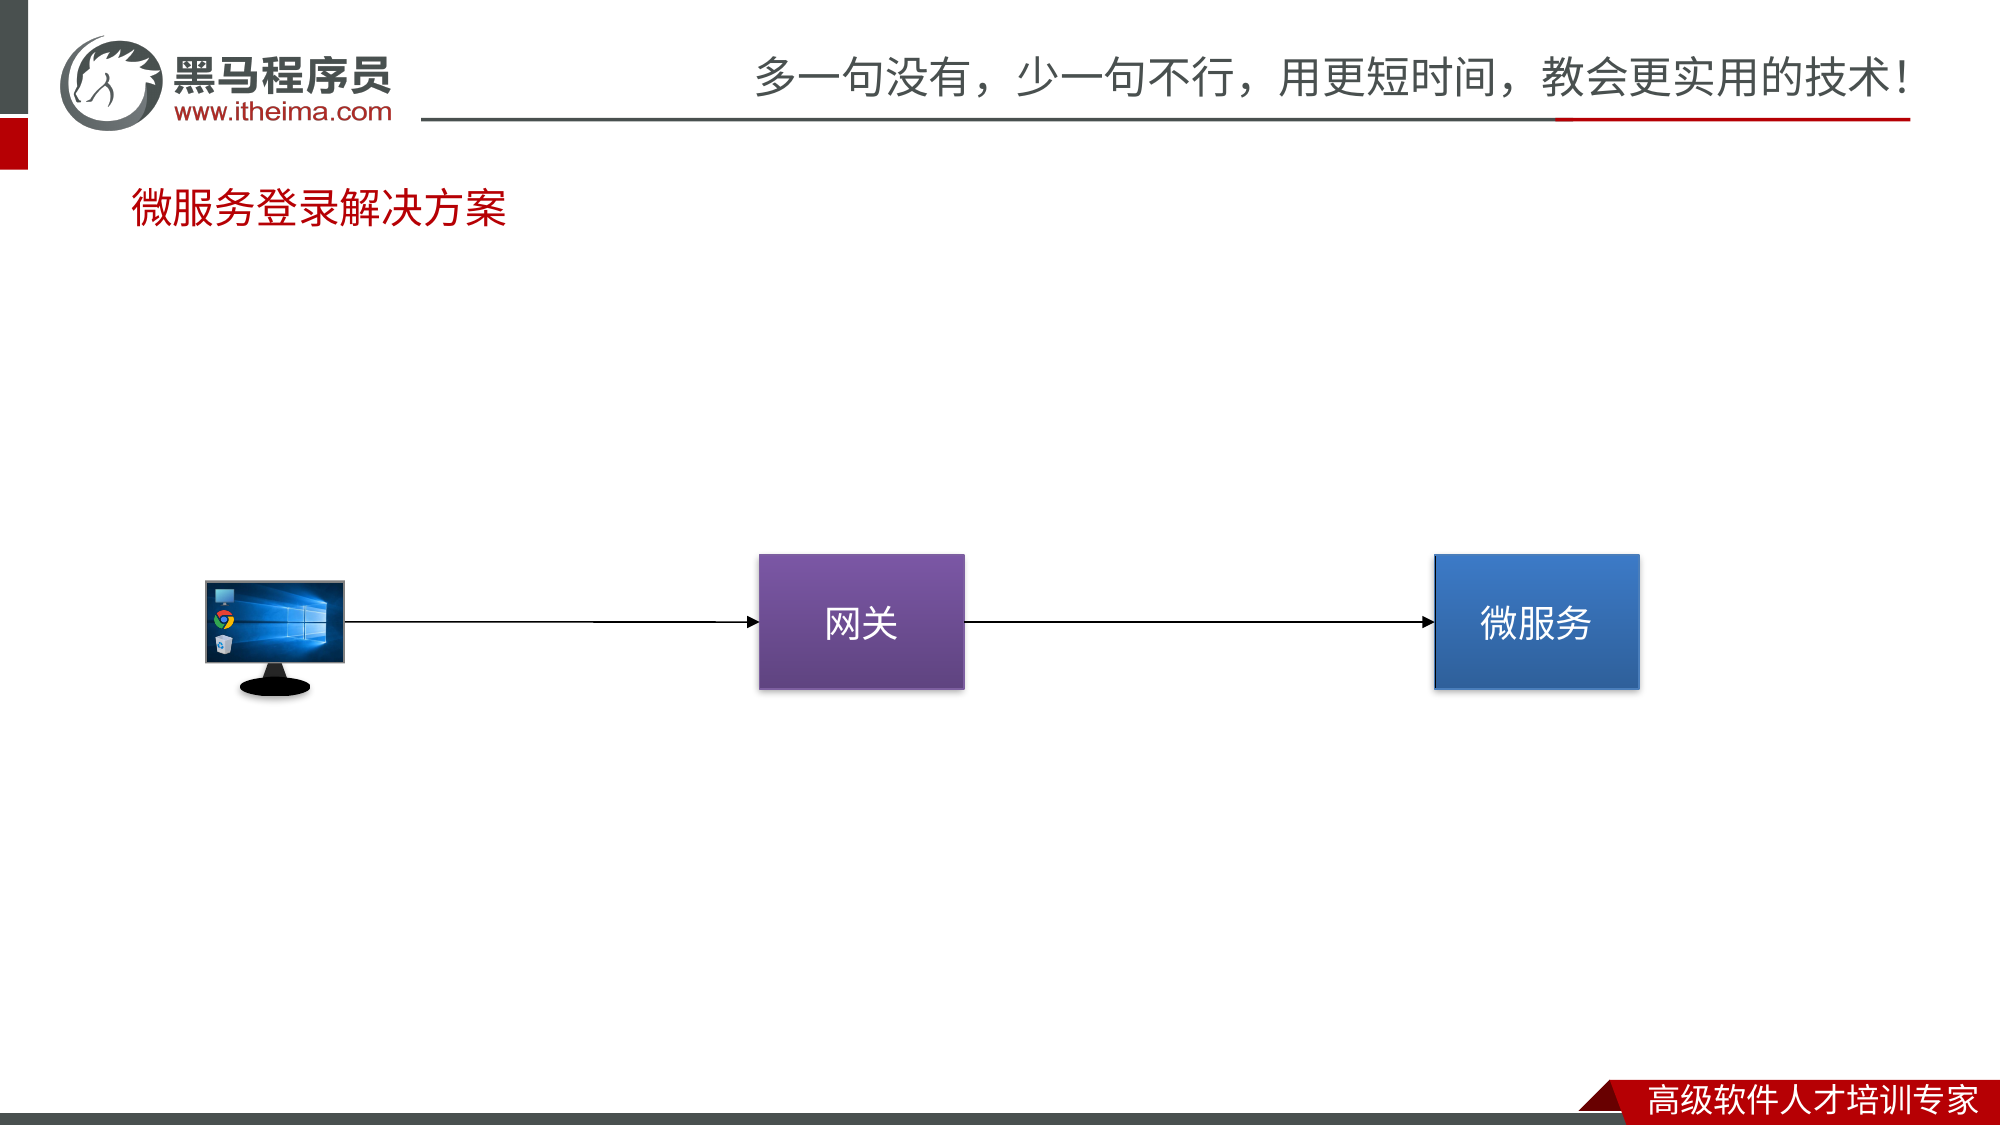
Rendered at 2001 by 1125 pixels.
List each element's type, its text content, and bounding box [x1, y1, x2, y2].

text_box 网关 [759, 554, 965, 690]
text_box 微服务 [1434, 554, 1640, 690]
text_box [204, 580, 346, 697]
text_box 微服务登录解决方案 [116, 161, 1097, 253]
picture [14, 0, 453, 179]
